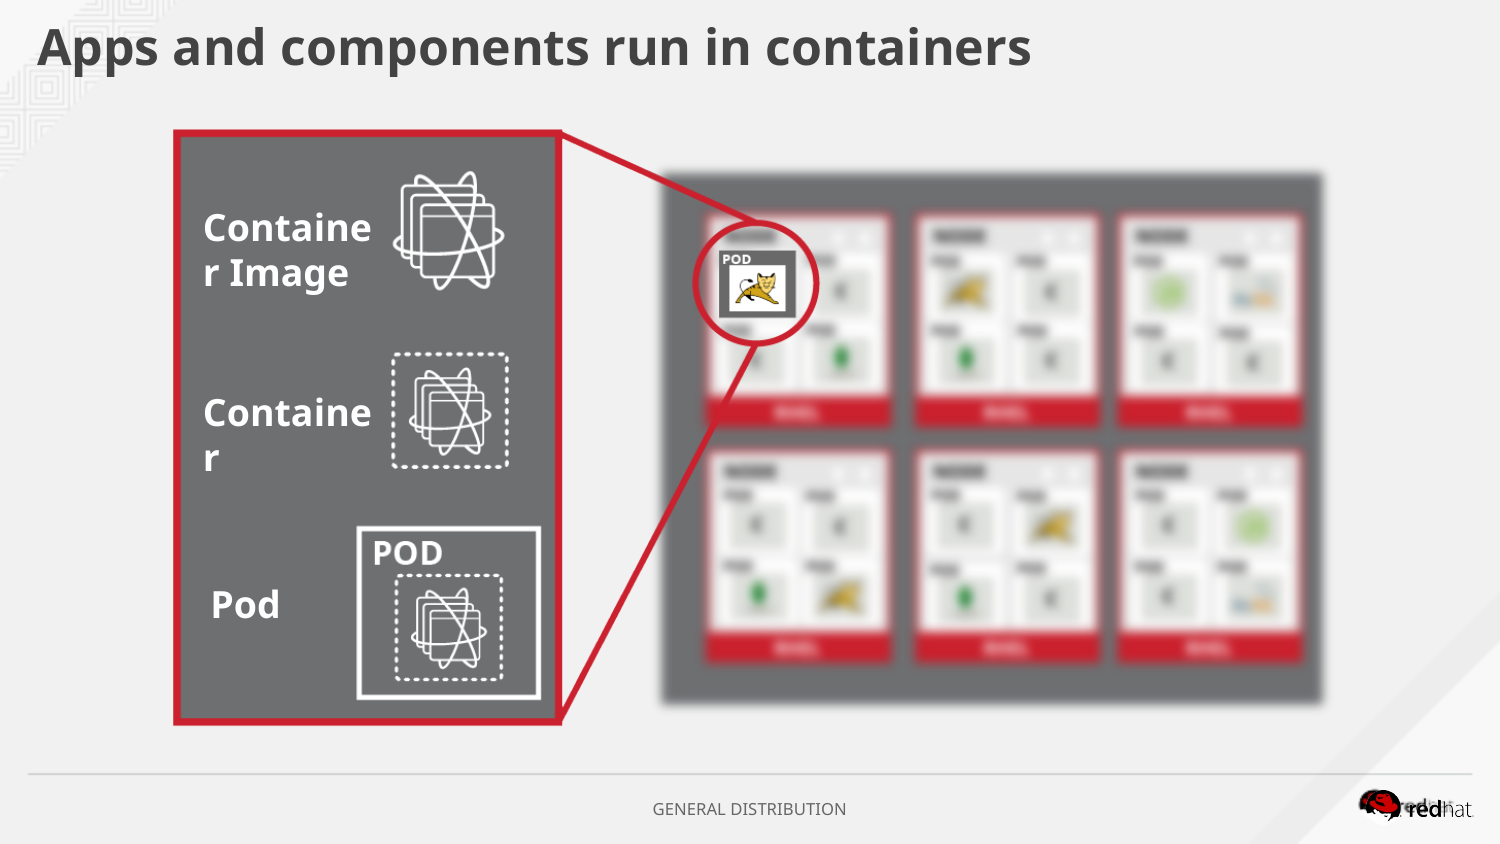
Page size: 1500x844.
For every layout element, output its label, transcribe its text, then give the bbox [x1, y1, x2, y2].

title Apps and components run in containers [22, 17, 1207, 75]
picture [0, 0, 1500, 844]
